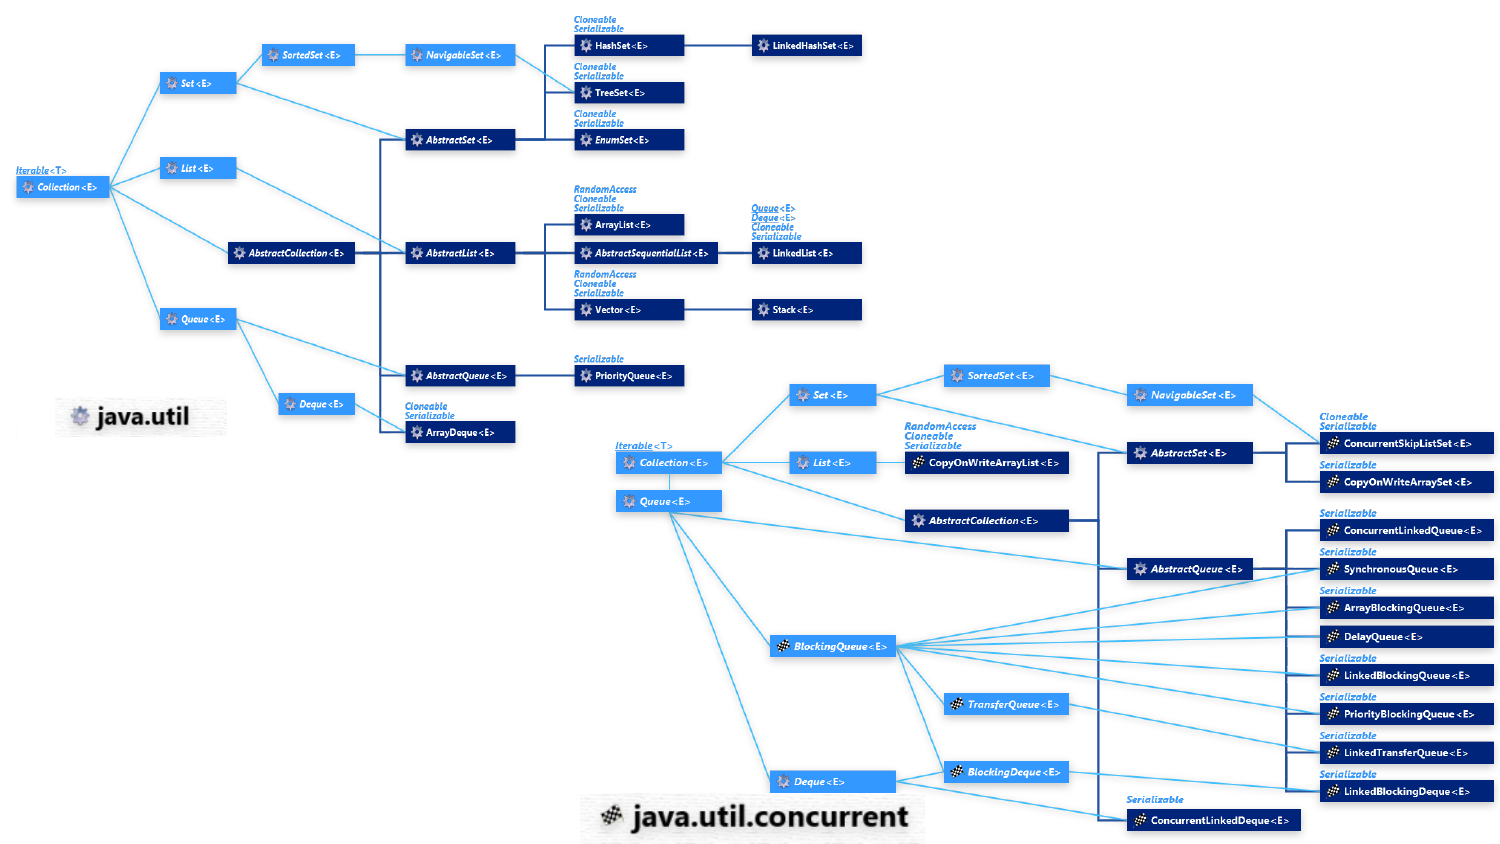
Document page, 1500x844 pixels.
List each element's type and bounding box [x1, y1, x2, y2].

text_box [577, 335, 1500, 844]
picture [580, 793, 925, 844]
picture [55, 397, 227, 437]
text_box [0, 0, 898, 500]
